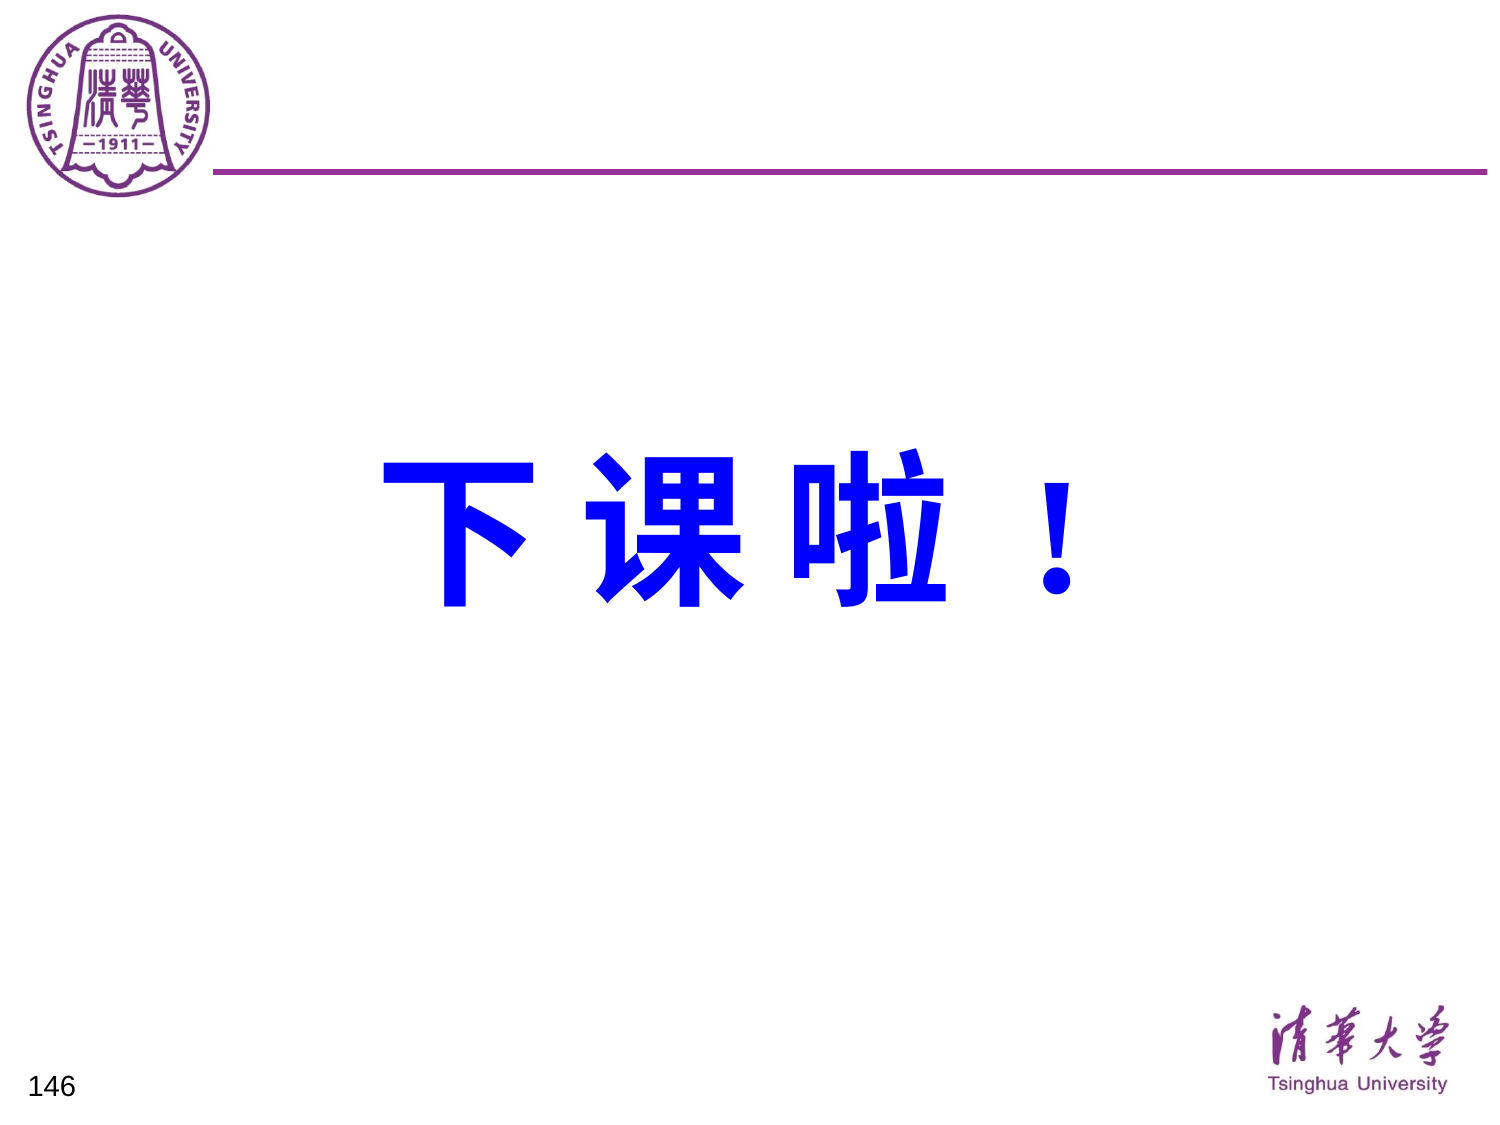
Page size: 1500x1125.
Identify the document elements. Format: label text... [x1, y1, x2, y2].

text_box 下 课 啦 ! [361, 418, 1100, 634]
picture [1262, 999, 1454, 1101]
picture [24, 12, 213, 200]
footer 146 [12, 1059, 176, 1125]
